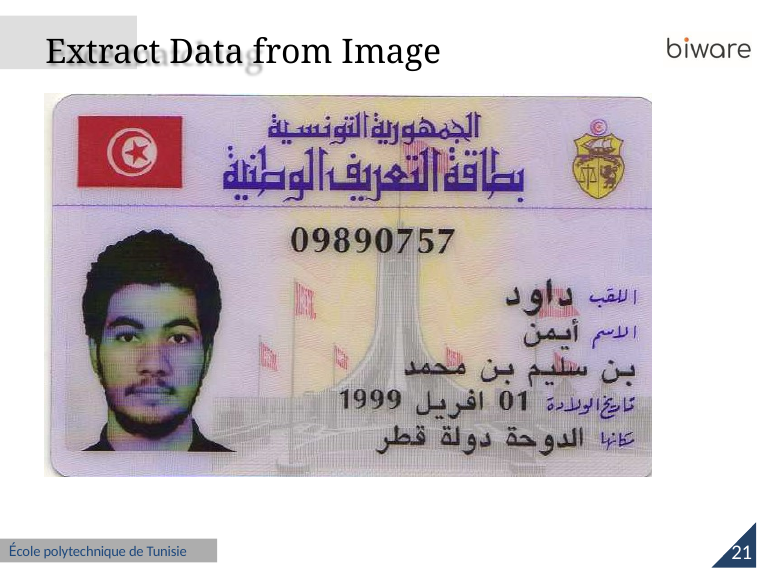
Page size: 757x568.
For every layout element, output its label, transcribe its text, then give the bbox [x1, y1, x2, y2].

picture [663, 2, 753, 93]
slide_number 21 [728, 548, 757, 568]
footer École polytechnique de Tunisie [0, 545, 341, 568]
title Extract Data from Image [44, 28, 479, 92]
picture [44, 93, 652, 478]
text_box [23, 19, 287, 99]
